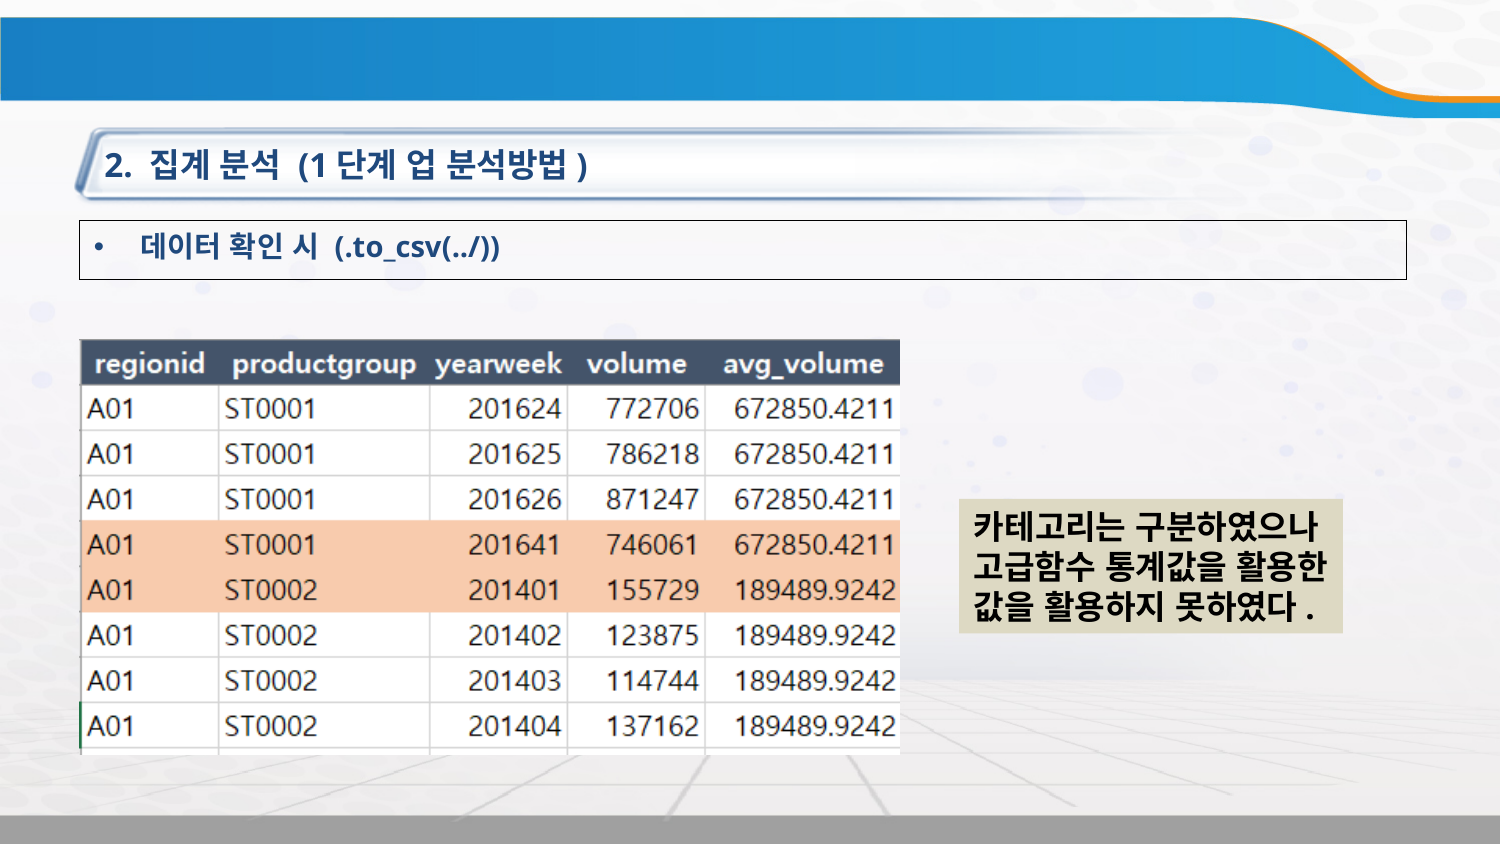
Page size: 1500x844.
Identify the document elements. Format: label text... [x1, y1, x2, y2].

picture [0, 0, 1500, 844]
text_box 1. 그룹바이 심화 [29, 0, 1175, 103]
text_box 데이터 확인 시 (.to_csv(../)) [79, 220, 1407, 280]
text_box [74, 126, 1289, 208]
text_box 카테고리는 구분하였으나 고급함수 통계값을 활용한 값을 활용하지 못하였다. [959, 498, 1343, 634]
